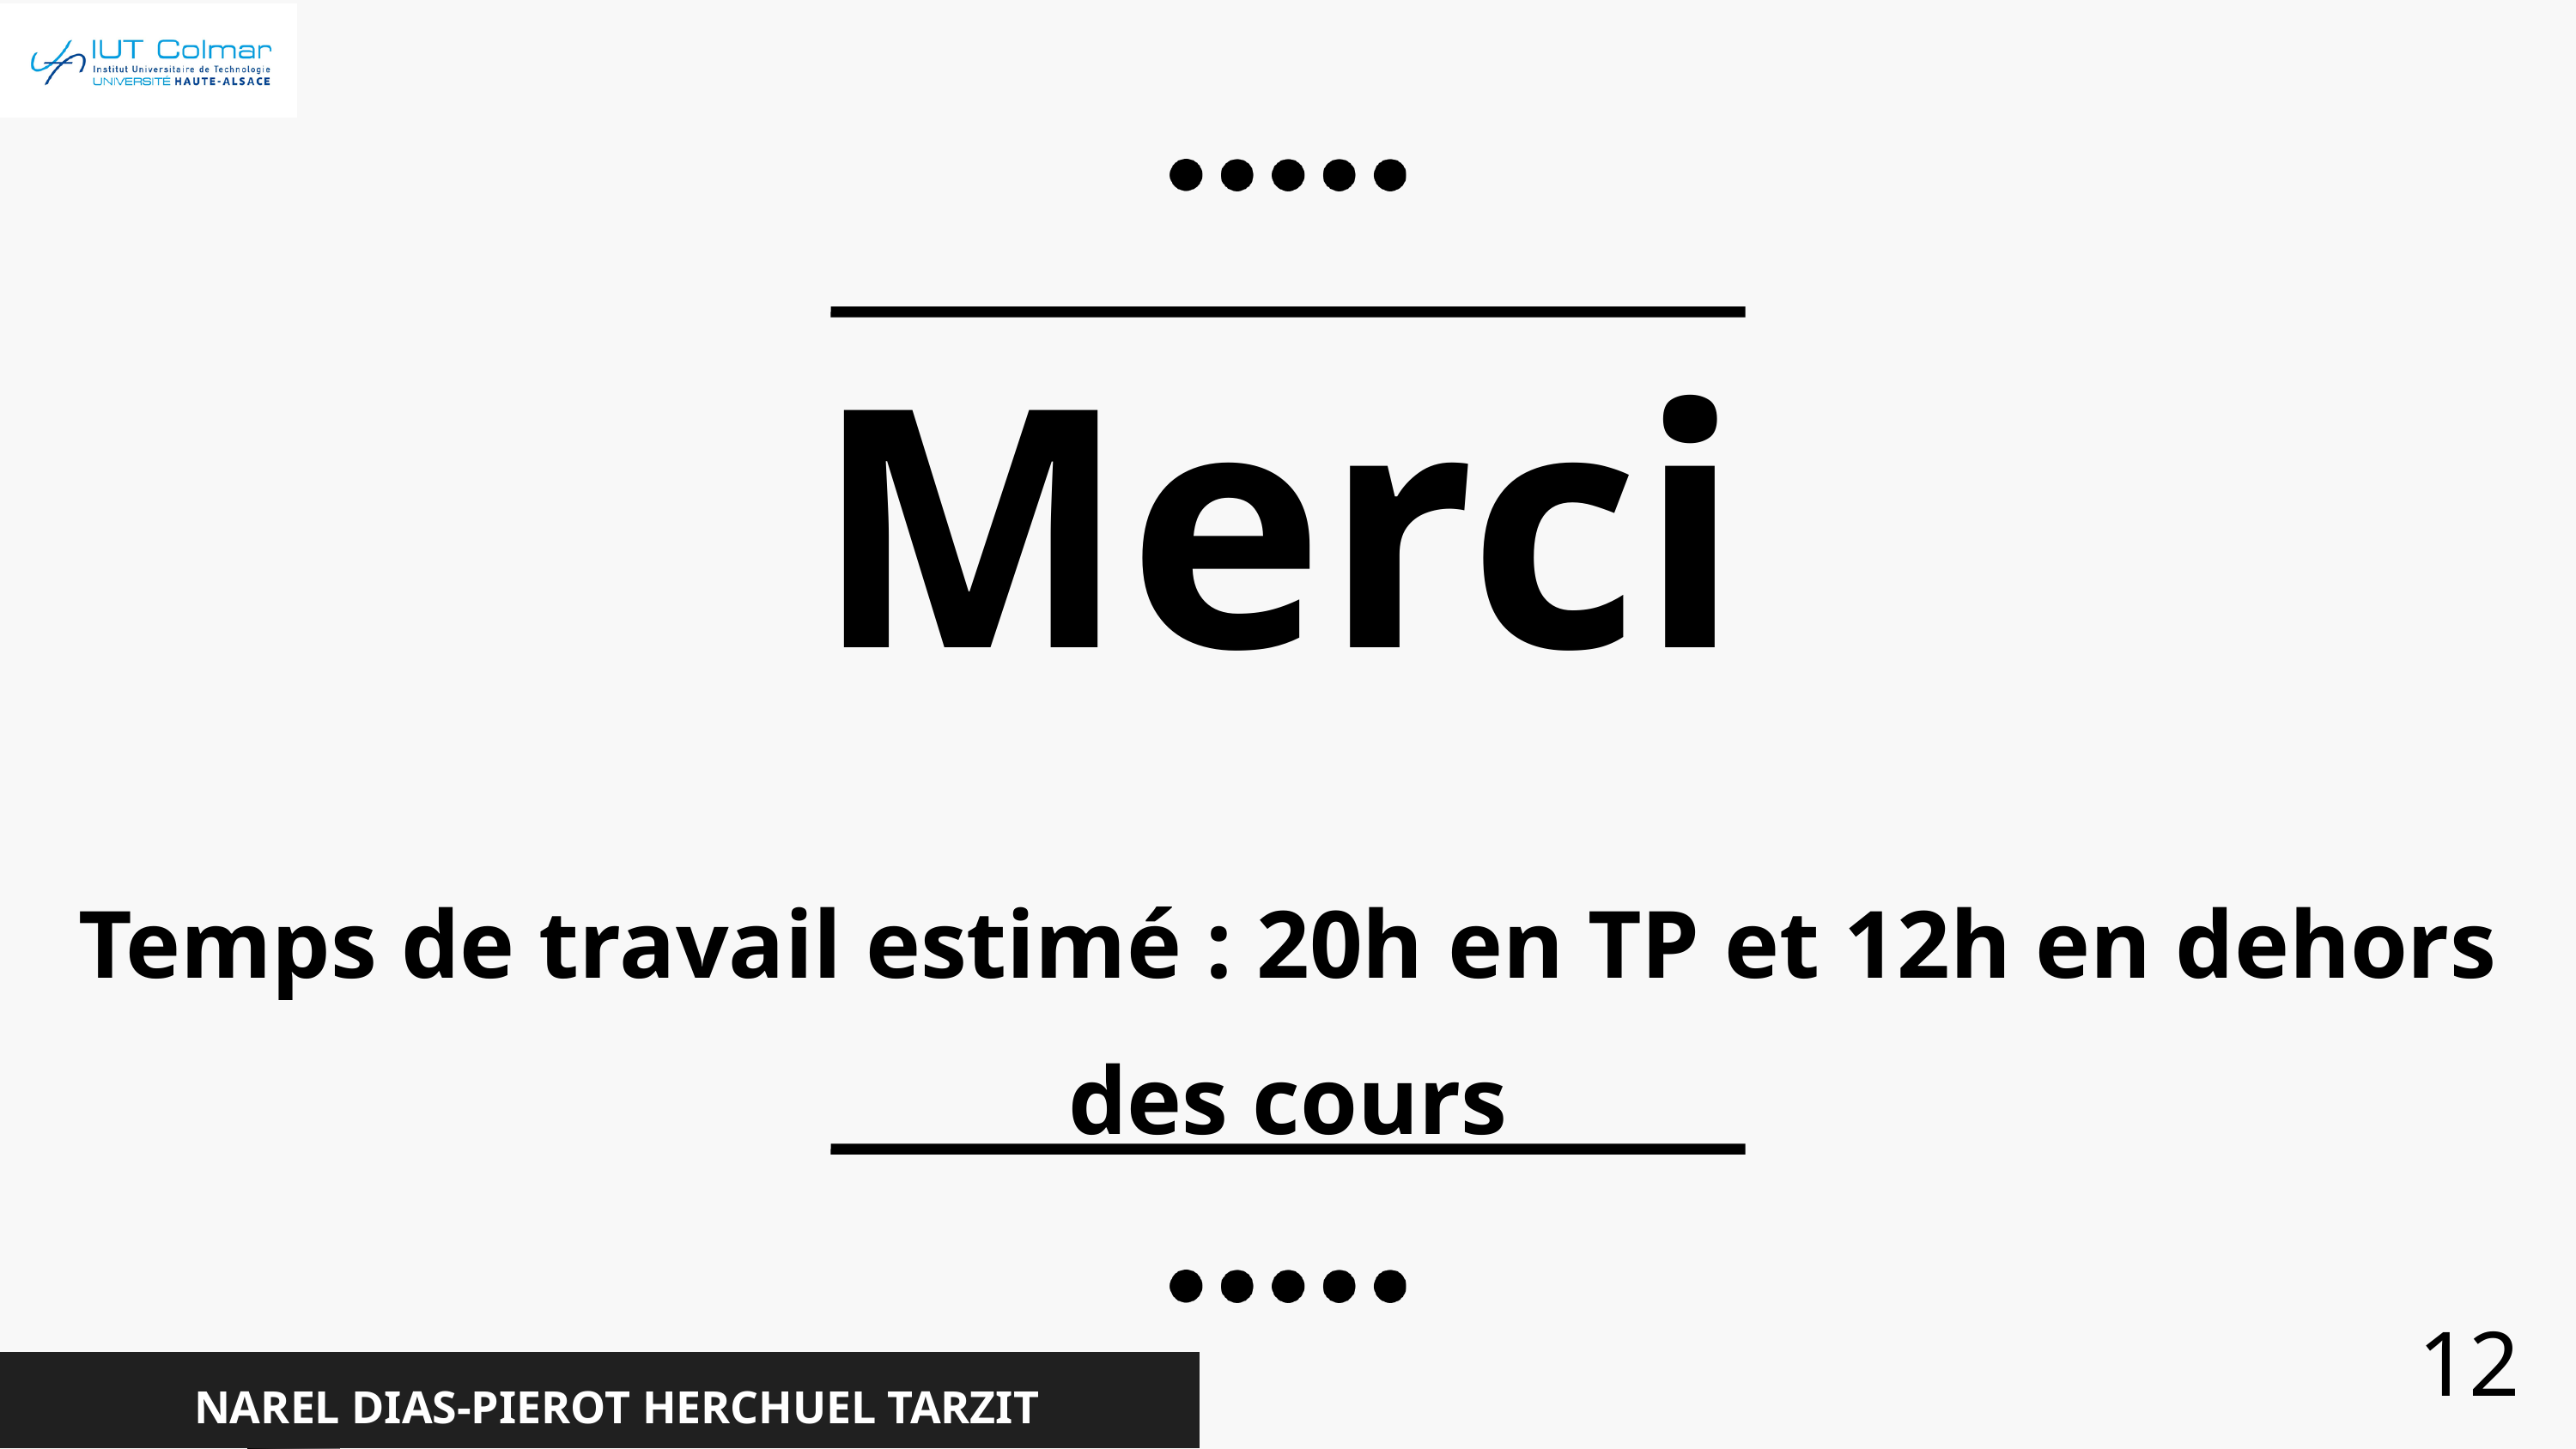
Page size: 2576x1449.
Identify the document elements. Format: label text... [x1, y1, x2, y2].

text_box [0, 3, 298, 118]
text_box 12 [2395, 1264, 2520, 1415]
text_box Temps de travail estimé : 20h en TP et 12h en dehors des cours [0, 840, 2576, 1153]
text_box [1170, 1268, 1406, 1304]
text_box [0, 1331, 1200, 1449]
text_box Merci [474, 155, 2081, 715]
text_box [1170, 157, 1406, 193]
